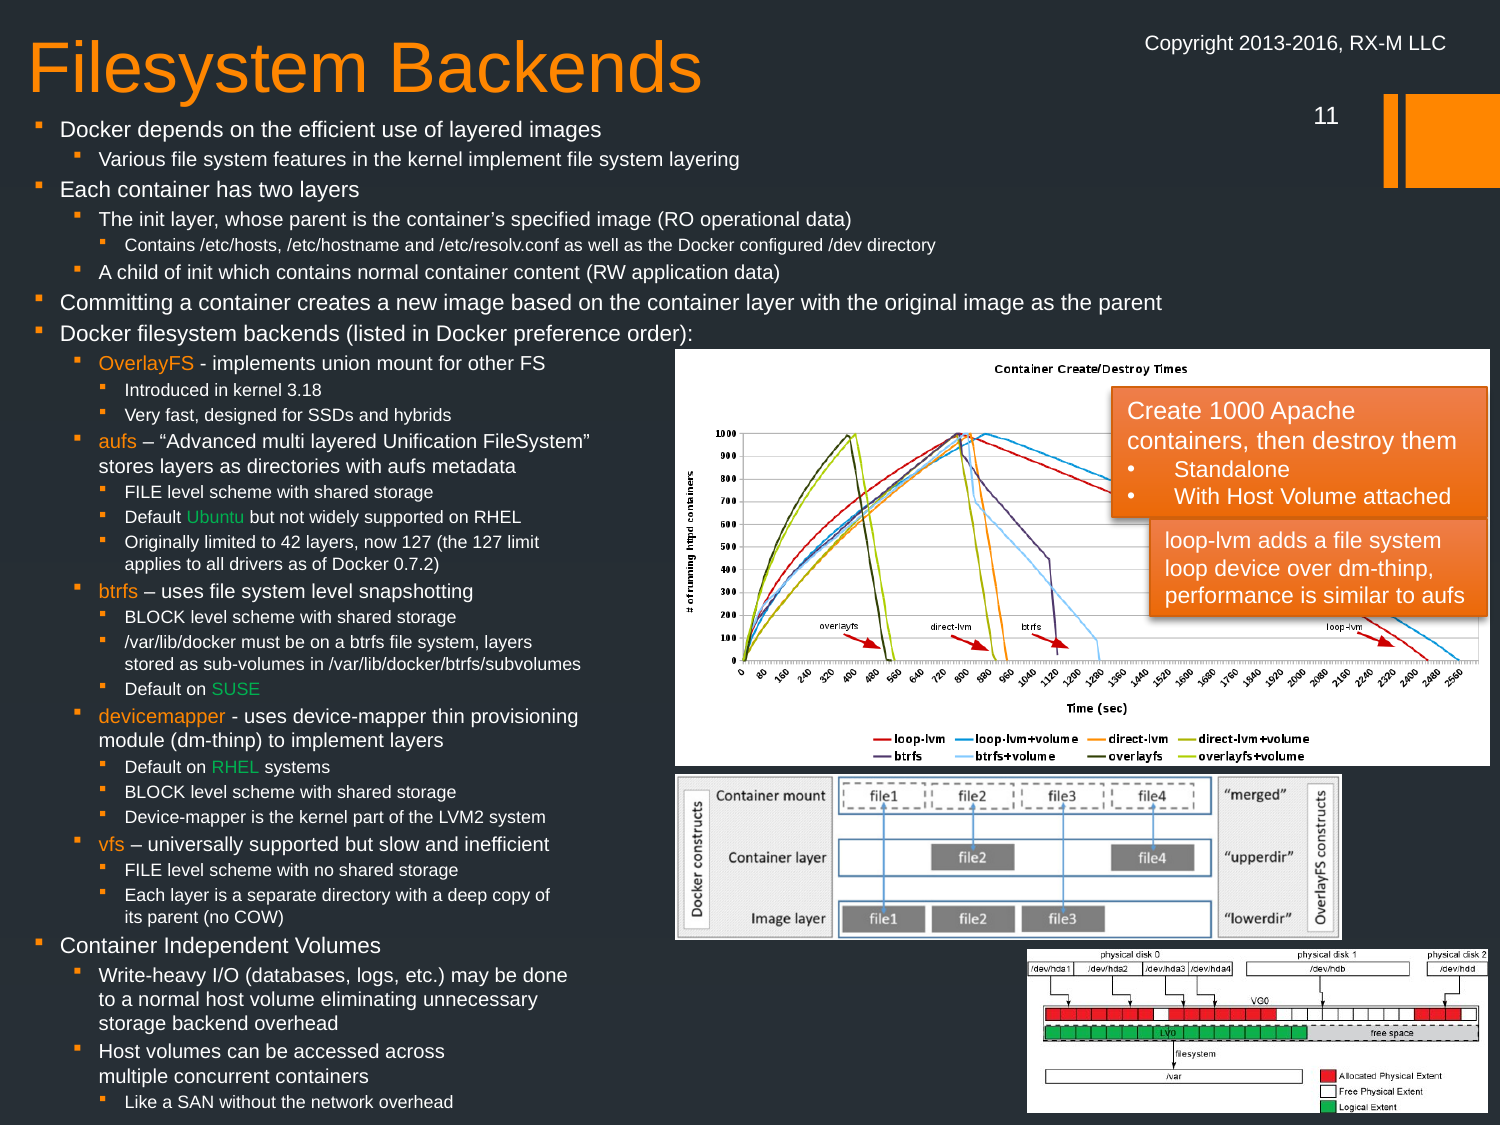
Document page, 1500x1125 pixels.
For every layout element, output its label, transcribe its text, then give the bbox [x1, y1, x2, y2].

title Filesystem Backends [12, 12, 1225, 107]
list Docker depends on the efficient use of layered images Various file system features in the kernel implement file system layering Each container has two layers The init layer, whose parent is the container’s specified image (RO operational data) Contains /etc/hosts, /etc/hostname and /etc/resolv.conf as well as the Docker configured /dev directory A child of init which contains normal container content (RW application data) Committing a container creates a new image based on the container layer with the original image as the parent Docker filesystem backends (listed in Docker preference order): OverlayFS - implements union mount for other FS Introduced in kernel 3.18 Very fast, designed for SSDs and hybrids aufs – “Advanced multi layered Unification FileSystem” stores layers as directories with aufs metadata FILE level scheme with shared storage Default Ubuntu but not widely supported on RHEL Originally limited to 42 layers, now 127 (the 127 limit applies to all drivers as of Docker 0.7.2) btrfs – uses file system level snapshotting BLOCK level scheme with shared storage /var/lib/docker must be on a btrfs file system, layers stored as sub-volumes in /var/lib/docker/btrfs/subvolumes Default on SUSE devicemapper - uses device-mapper thin provisioning module (dm-thinp) to implement layers Default on RHEL systems BLOCK level scheme with shared storage Device-mapper is the kernel part of the LVM2 system vfs – universally supported but slow and inefficient FILE level scheme with no shared storage Each layer is a separate directory with a deep copy of its parent (no COW) Container Independent Volumes Write-heavy I/O (databases, logs, etc.) may be done to a normal host volume eliminating unnecessary storage backend overhead Host volumes can be accessed across multiple concurrent containers Like a SAN without the network overhead [12, 107, 1457, 1125]
slide_number 11 [1199, 90, 1355, 140]
picture [674, 349, 1490, 767]
picture [1026, 949, 1488, 1113]
picture [674, 774, 1343, 941]
footer Copyright 2013-2016, RX-M LLC [1092, 29, 1462, 79]
